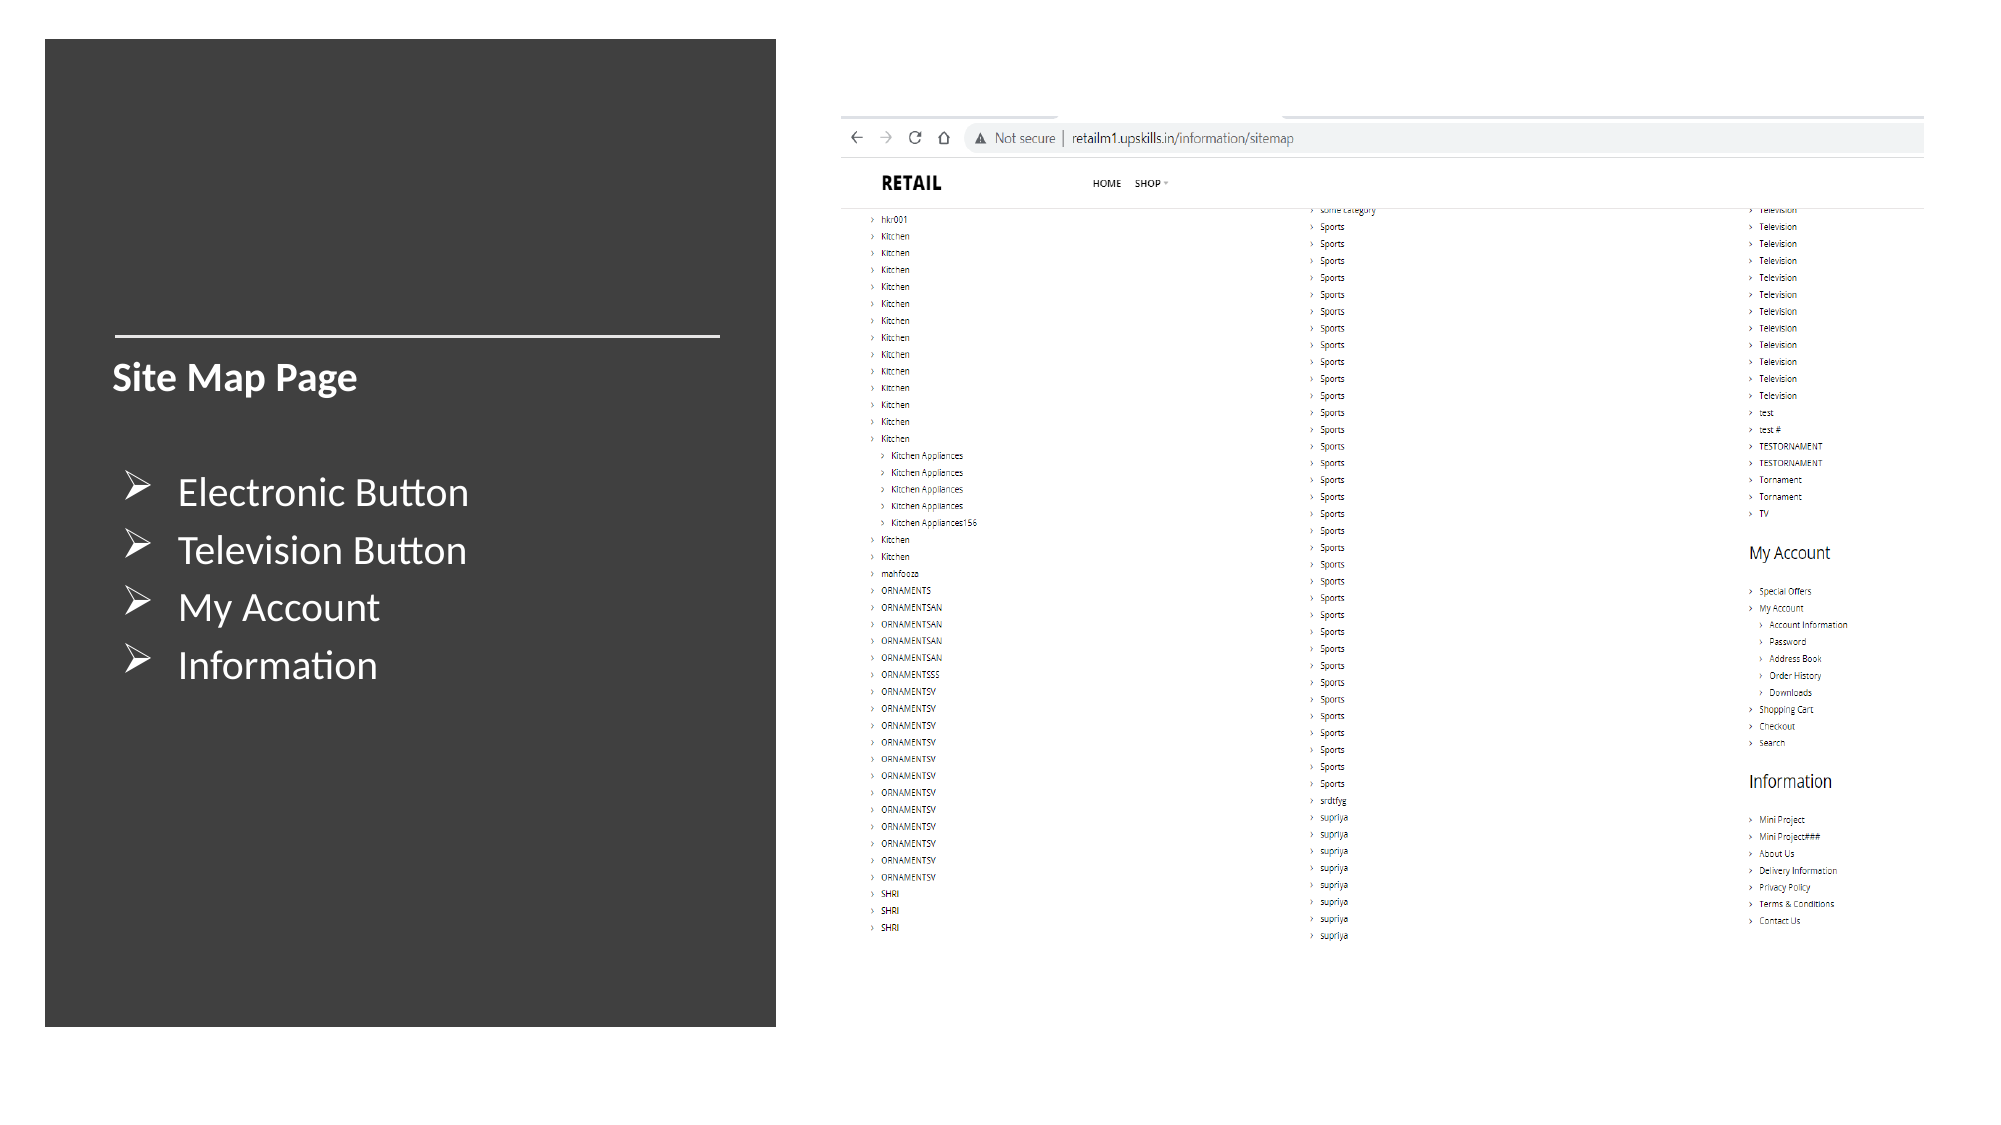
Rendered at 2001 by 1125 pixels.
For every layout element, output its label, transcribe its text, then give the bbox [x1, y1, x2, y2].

text_box Site Map Page Electronic Button Television Button My Account Information [97, 348, 725, 967]
text_box [54, 49, 767, 1018]
picture [841, 116, 1924, 951]
